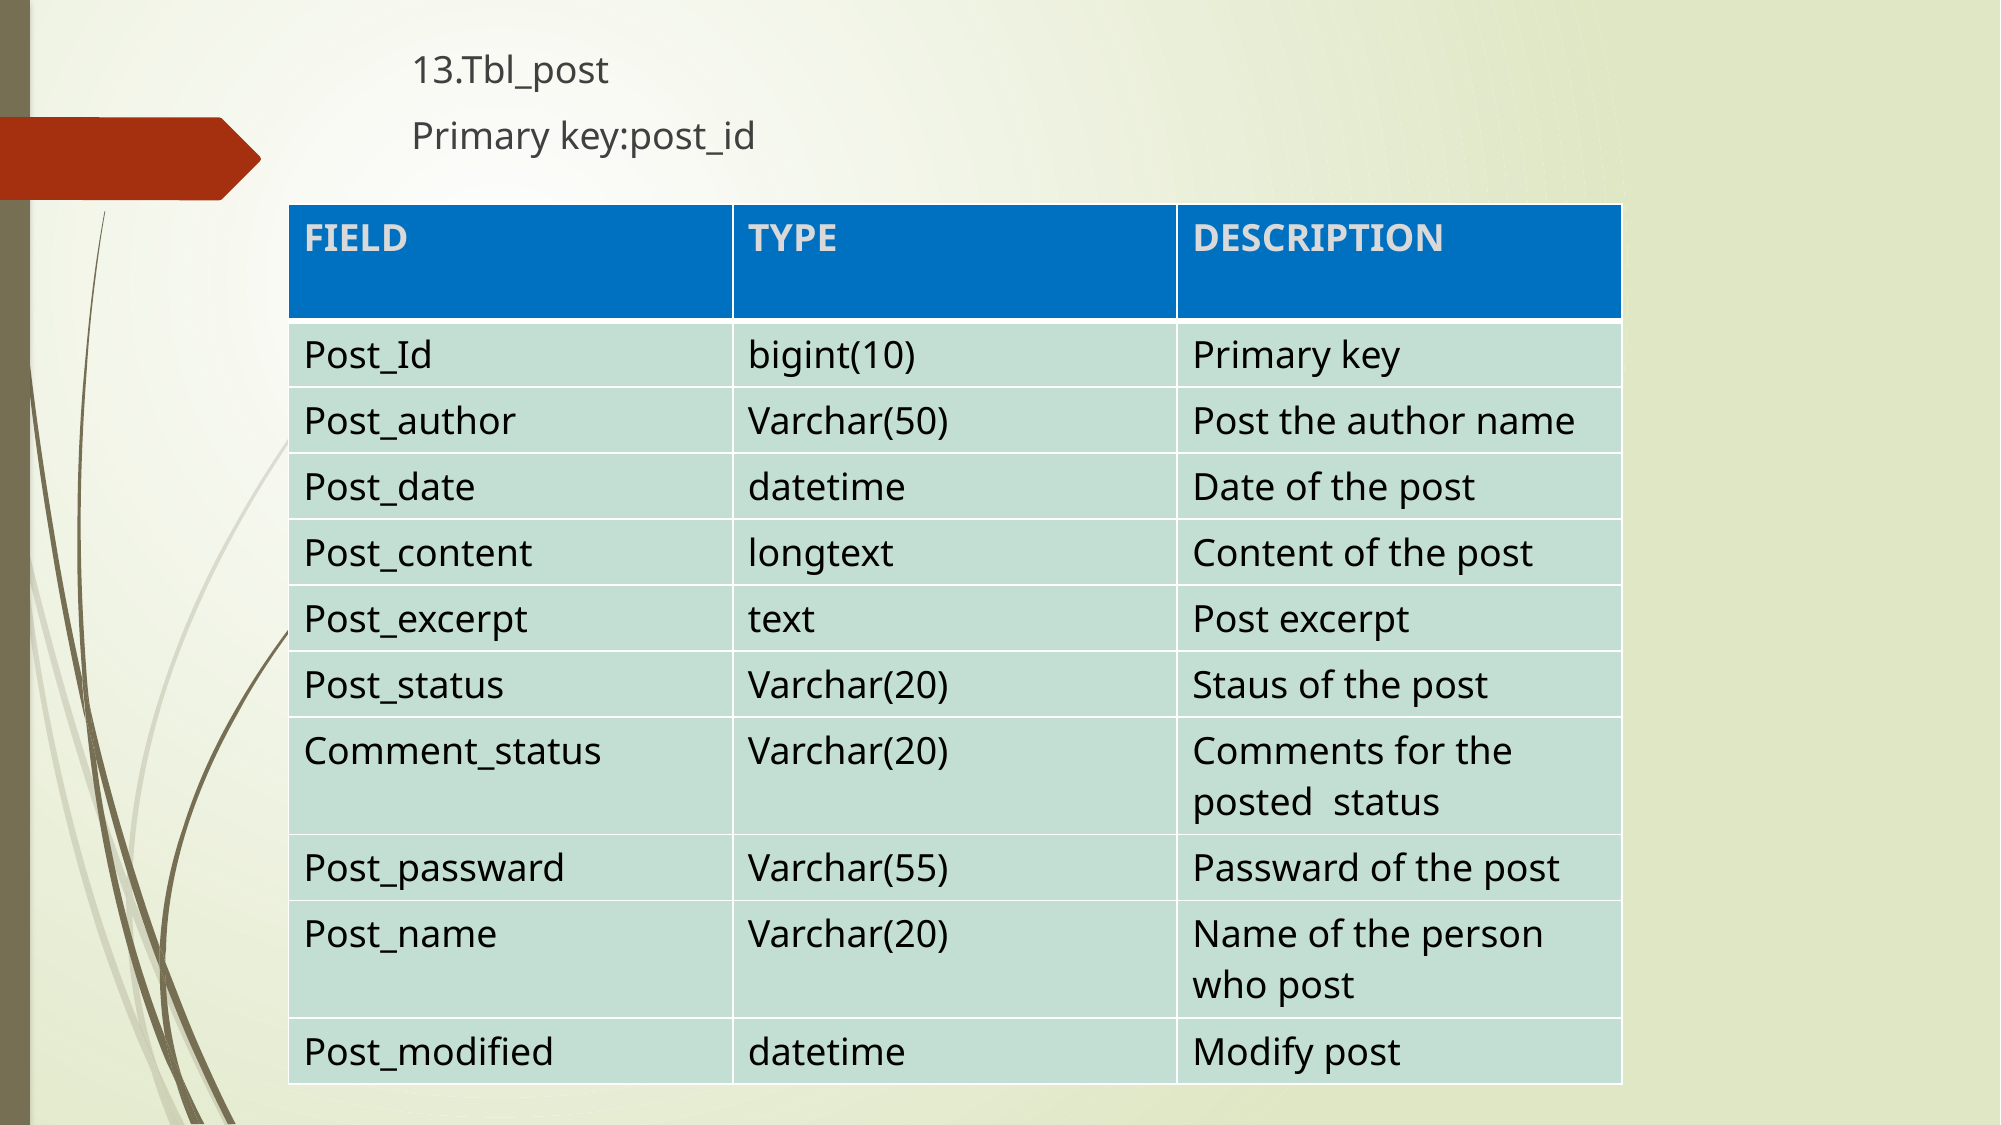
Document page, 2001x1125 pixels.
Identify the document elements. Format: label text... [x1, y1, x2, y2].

table_cell bigint(10) [734, 324, 1176, 386]
table_cell Post_excerpt [289, 586, 732, 650]
table_cell Post_status [289, 652, 732, 716]
table_cell datetime [734, 454, 1176, 518]
table_cell Post_Id [289, 324, 732, 386]
list 13.Tbl_post Primary key:post_id [246, 38, 1827, 1037]
table_cell Primary key [1178, 324, 1621, 386]
table_cell Comment_status [289, 718, 732, 834]
table_header TYPE [734, 205, 1176, 318]
table_cell Post excerpt [1178, 586, 1621, 650]
table_cell Post_content [289, 520, 732, 584]
table_cell longtext [734, 520, 1176, 584]
table_cell Comments for the posted status [1178, 718, 1621, 834]
table_cell Passward of the post [1178, 835, 1621, 900]
table_header DESCRIPTION [1178, 205, 1621, 318]
table_cell Date of the post [1178, 454, 1621, 518]
table_cell Name of the person who post [1178, 901, 1621, 1017]
table_cell Varchar(20) [734, 652, 1176, 716]
table_cell text [734, 586, 1176, 650]
table_cell Staus of the post [1178, 652, 1621, 716]
table_cell Post the author name [1178, 388, 1621, 452]
table_cell Post_date [289, 454, 732, 518]
table_cell Post_modified [289, 1019, 732, 1083]
table_header FIELD [289, 205, 732, 318]
table_cell Varchar(20) [734, 901, 1176, 1017]
table_cell Post_passward [289, 835, 732, 900]
table_cell Varchar(55) [734, 835, 1176, 900]
table_cell Modify post [1178, 1019, 1621, 1083]
table_cell Post_author [289, 388, 732, 452]
table_cell Content of the post [1178, 520, 1621, 584]
table_cell Varchar(20) [734, 718, 1176, 834]
table_cell Post_name [289, 901, 732, 1017]
table_cell Varchar(50) [734, 388, 1176, 452]
table_cell datetime [734, 1019, 1176, 1083]
